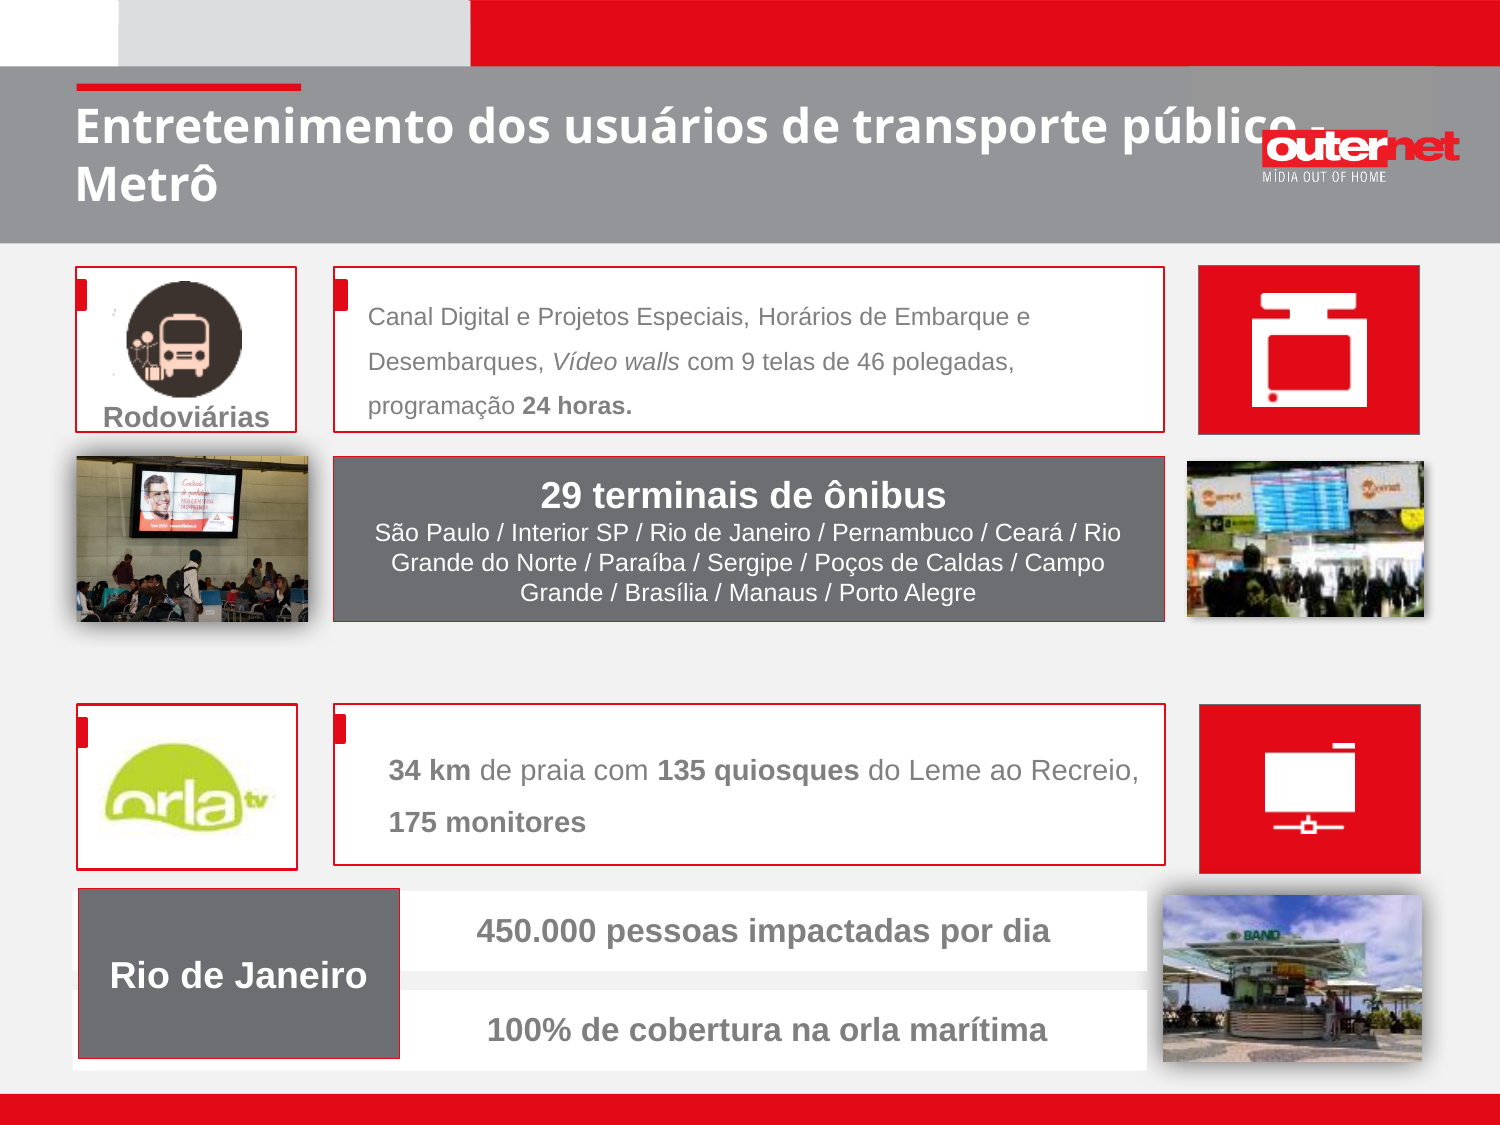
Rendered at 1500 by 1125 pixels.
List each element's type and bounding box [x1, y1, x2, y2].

picture [0, 67, 1500, 243]
text_box [59, 83, 1436, 221]
text_box [72, 265, 1424, 1071]
